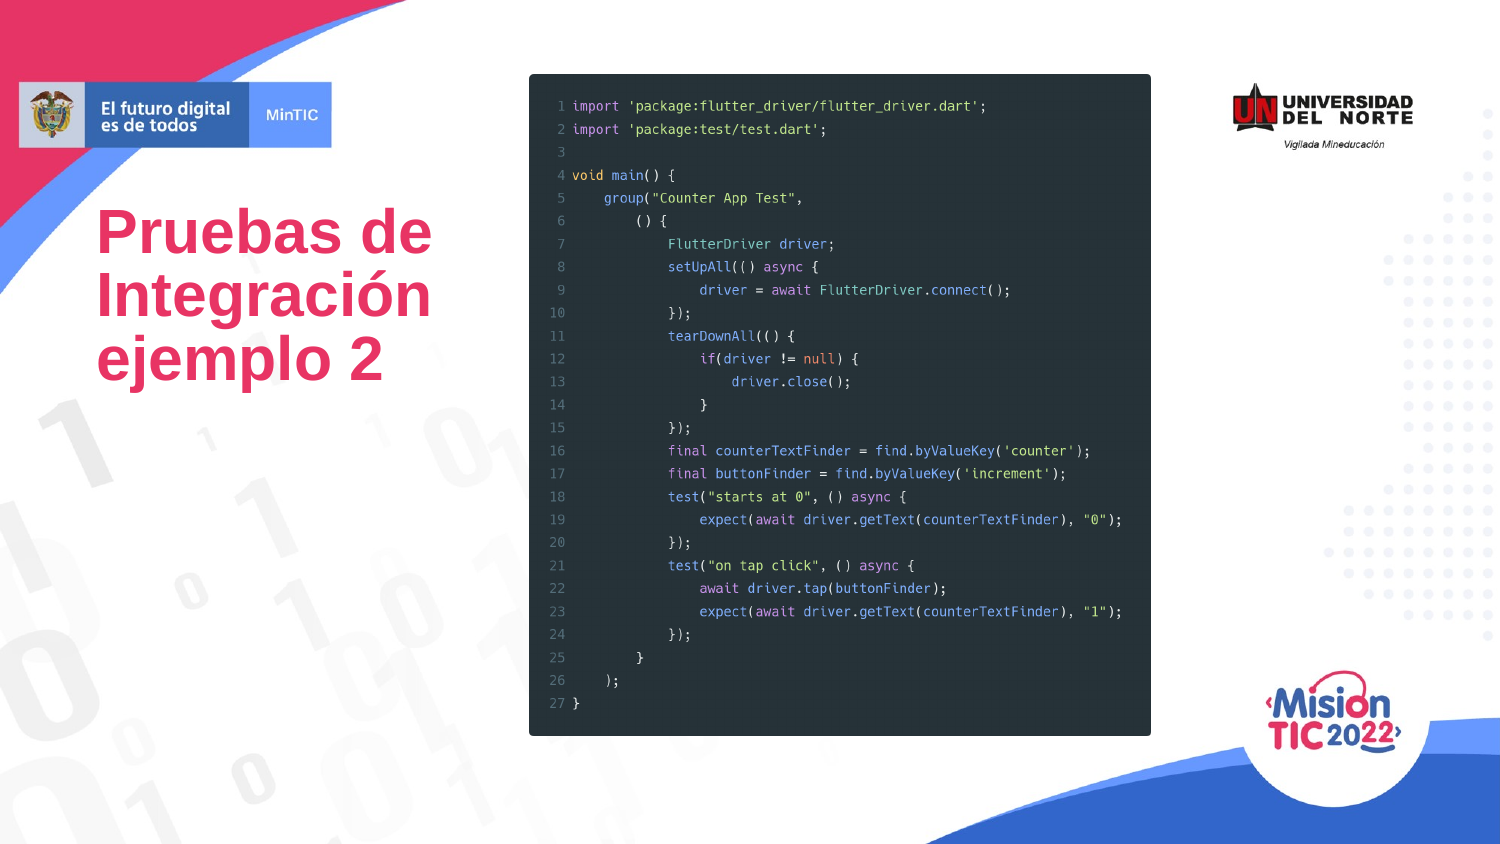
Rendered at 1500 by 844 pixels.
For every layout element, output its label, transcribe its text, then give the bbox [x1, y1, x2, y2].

text_box Pruebas de Integración ejemplo 2 [85, 160, 499, 399]
picture [0, 0, 1500, 844]
